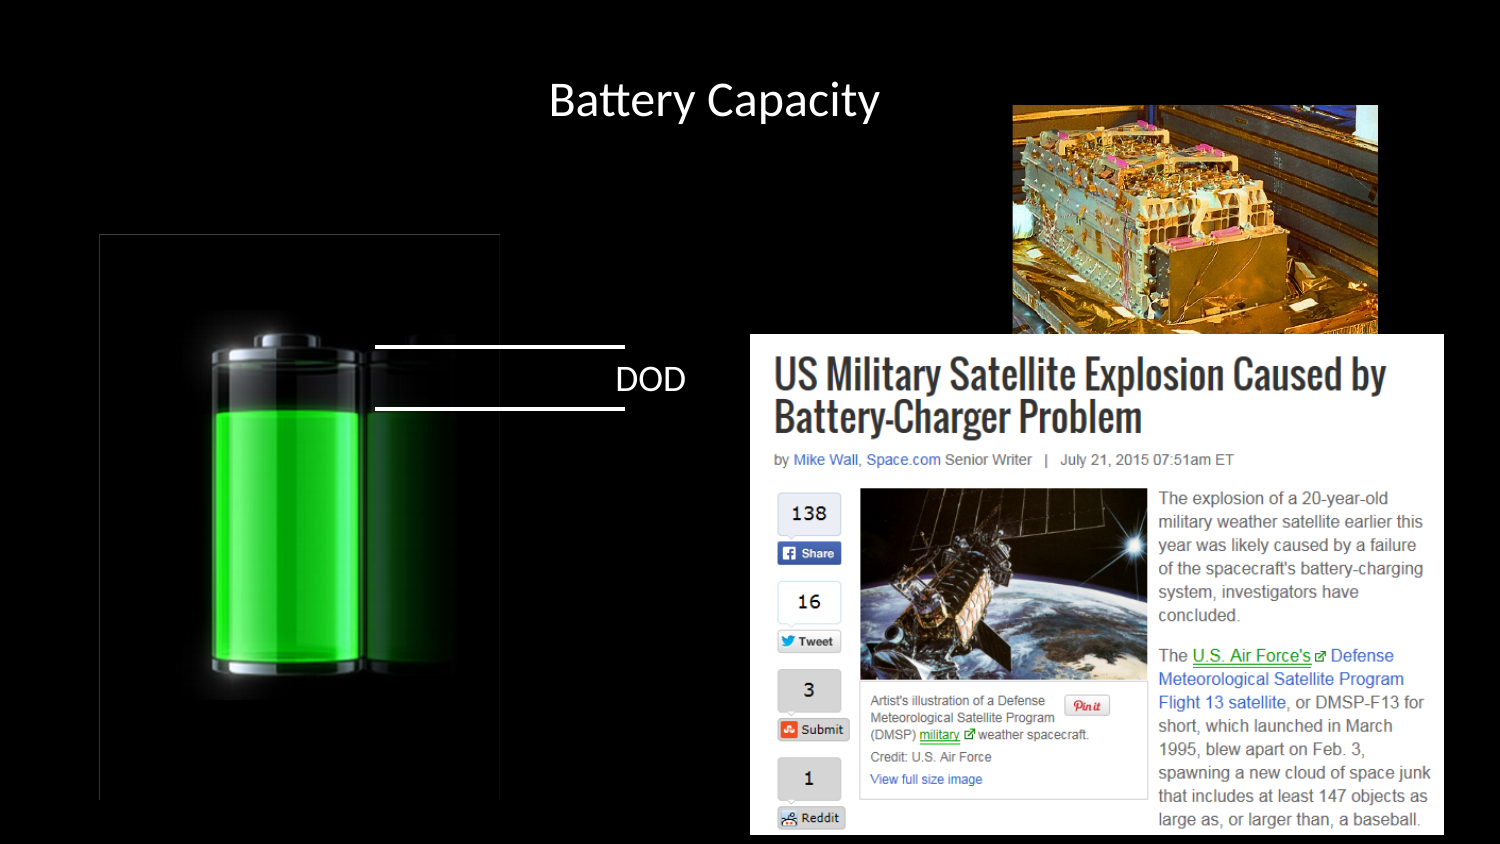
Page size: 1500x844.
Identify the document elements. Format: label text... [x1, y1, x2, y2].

picture [16, 235, 584, 800]
picture [749, 105, 1445, 835]
text_box DOD [600, 346, 702, 407]
text_box Battery Capacity [533, 59, 988, 134]
